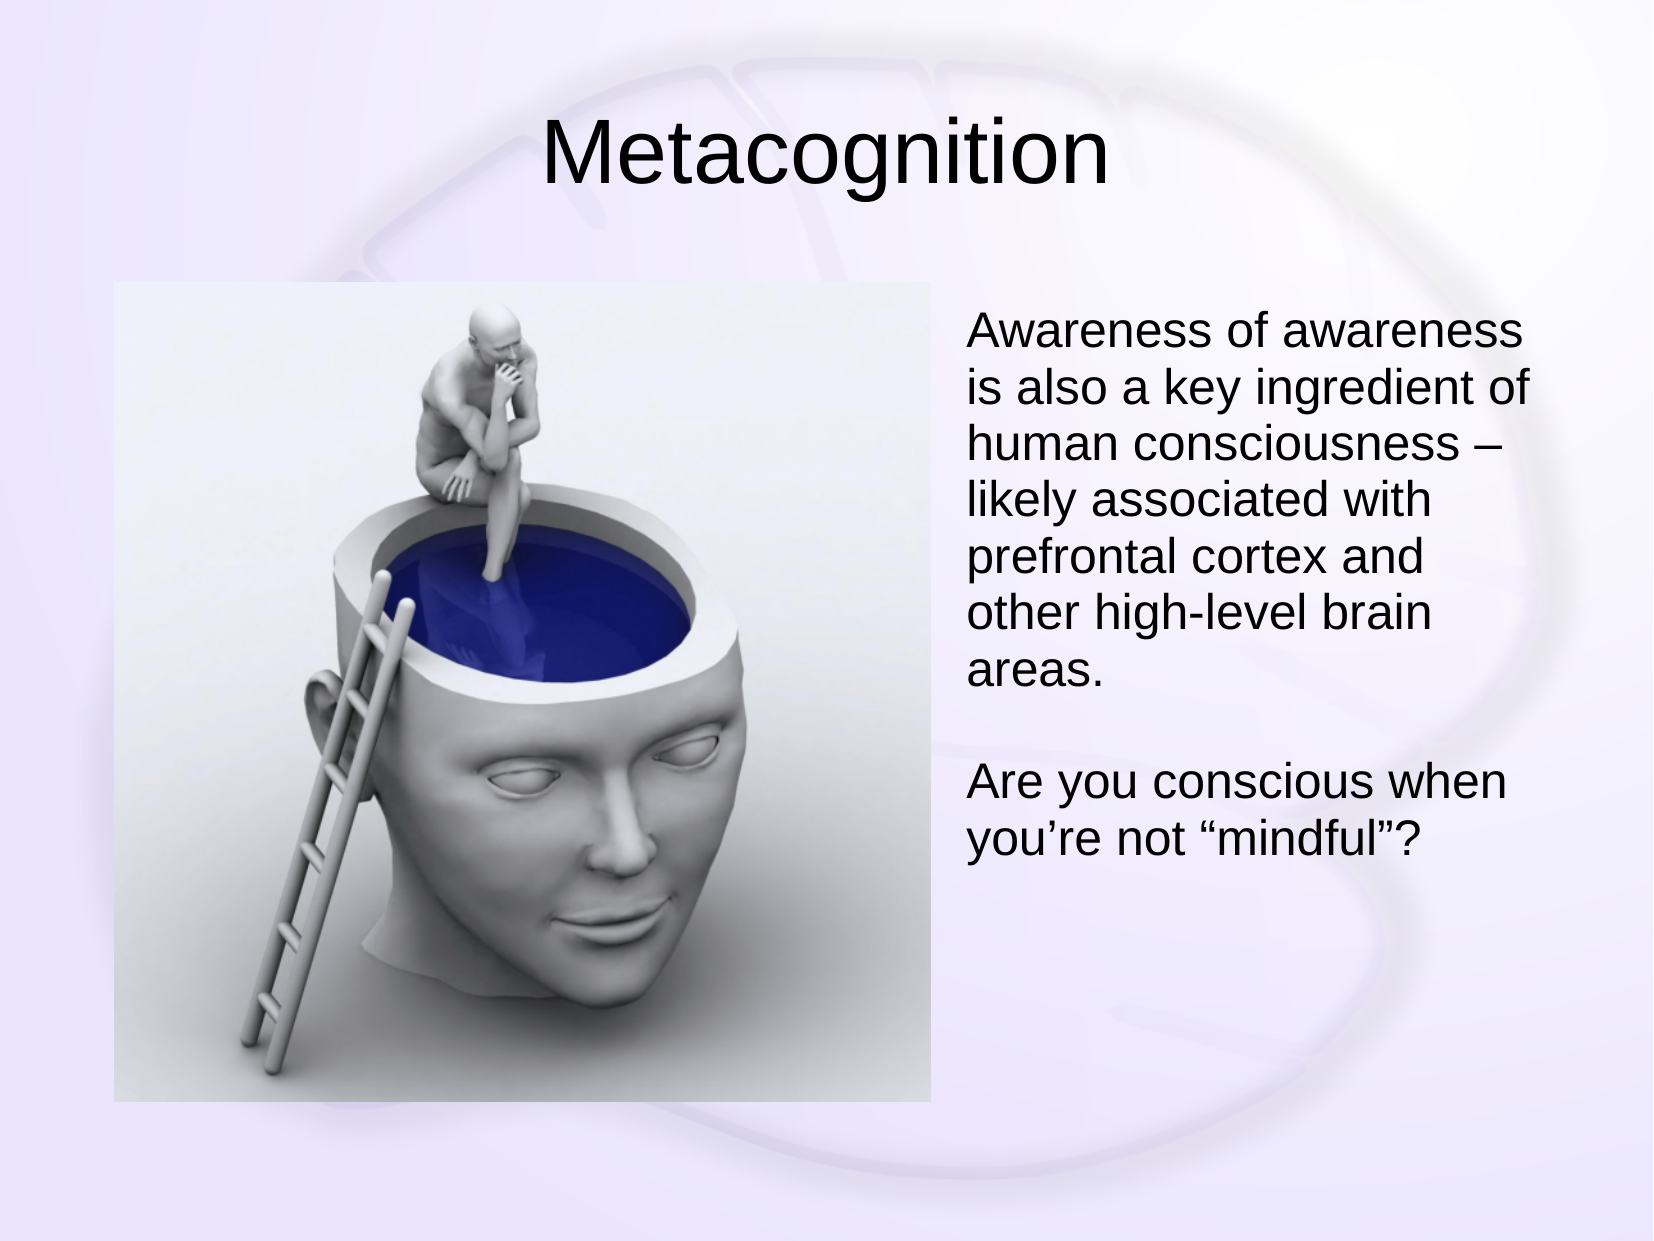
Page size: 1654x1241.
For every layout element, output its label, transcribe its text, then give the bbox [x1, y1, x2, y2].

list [113, 282, 937, 1102]
picture [0, 0, 1654, 1241]
text_box Awareness of awareness is also a key ingredient of human consciousness – likely associated with prefrontal cortex and other high-level brain areas. Are you conscious when you’re not “mindful”? [951, 295, 1564, 874]
title Metacognition [82, 49, 1571, 257]
